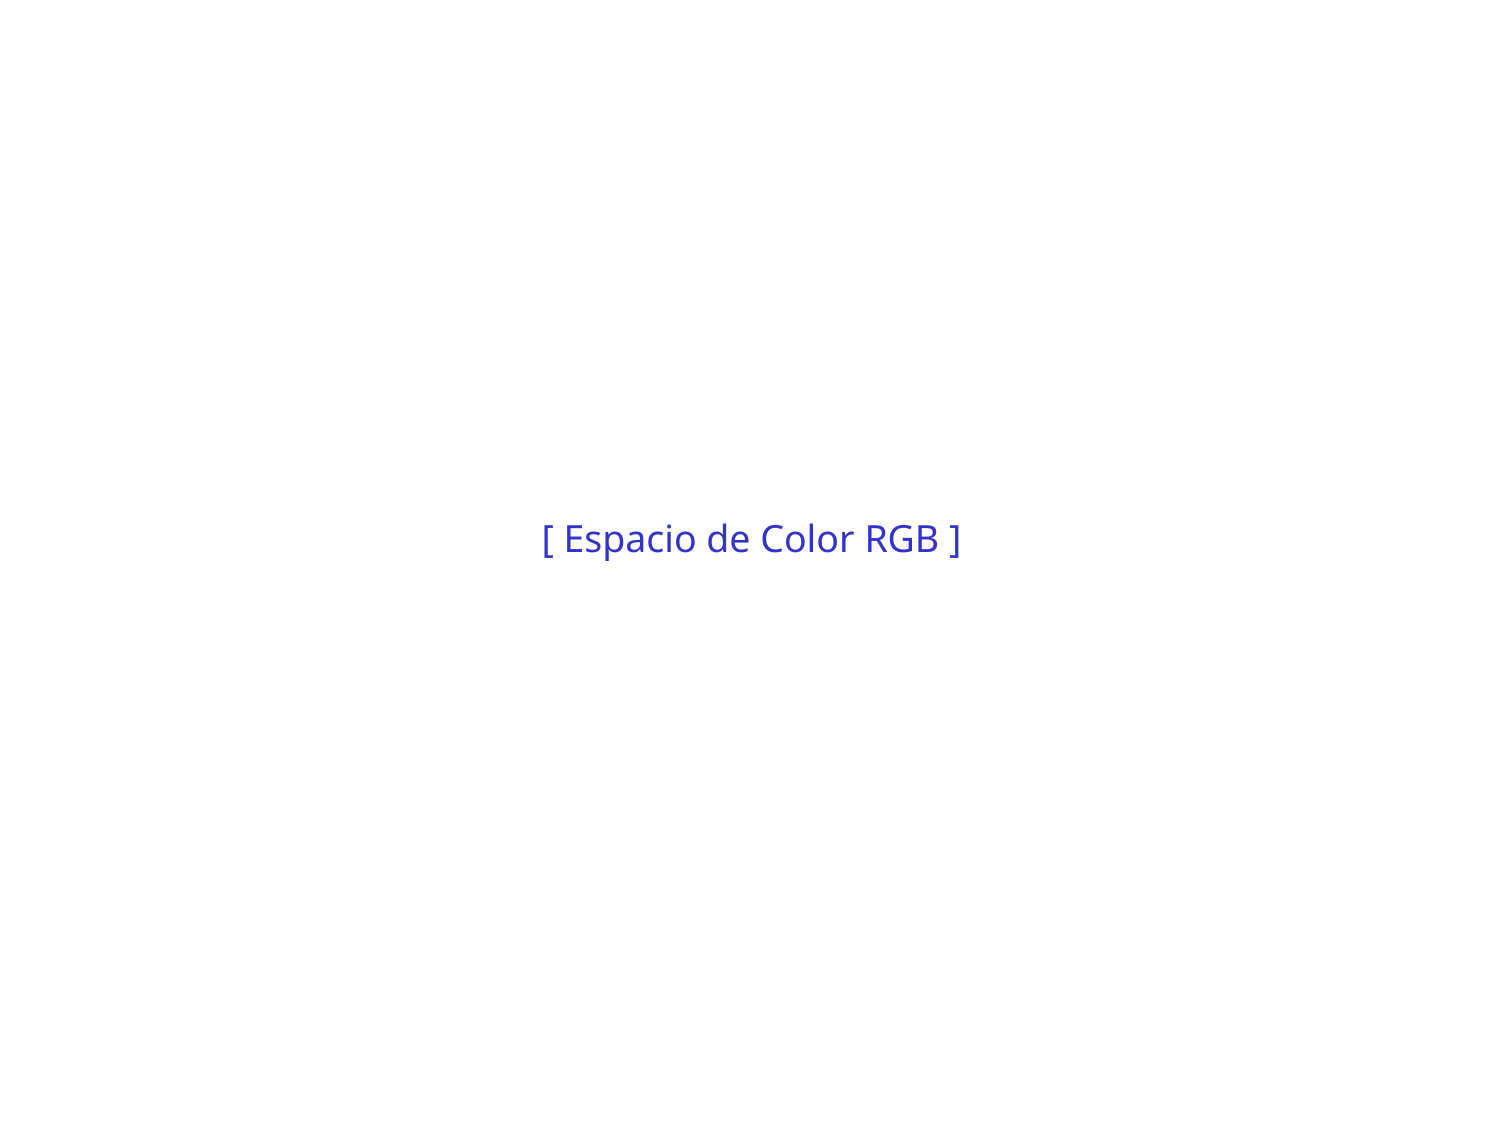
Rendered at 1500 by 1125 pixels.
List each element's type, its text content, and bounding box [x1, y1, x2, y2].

text_box [ Espacio de Color RGB ] [526, 507, 977, 567]
